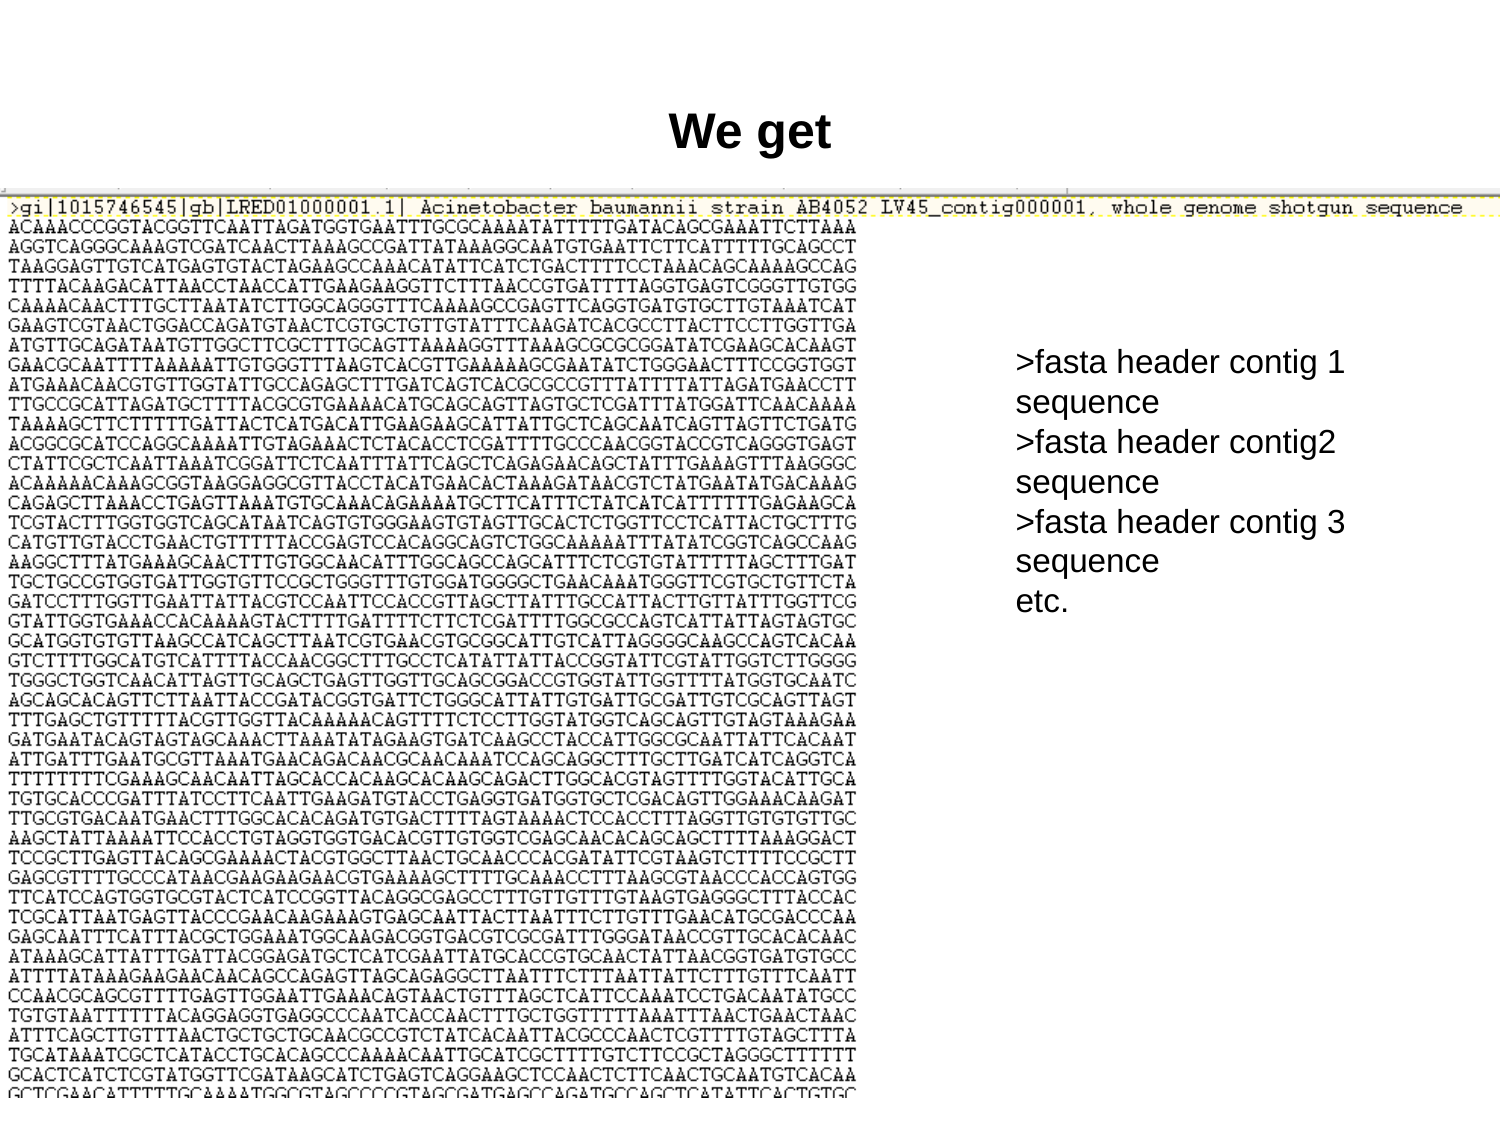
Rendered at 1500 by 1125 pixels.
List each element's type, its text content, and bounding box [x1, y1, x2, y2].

picture [0, 188, 1500, 1098]
text_box We get [0, 61, 1500, 167]
